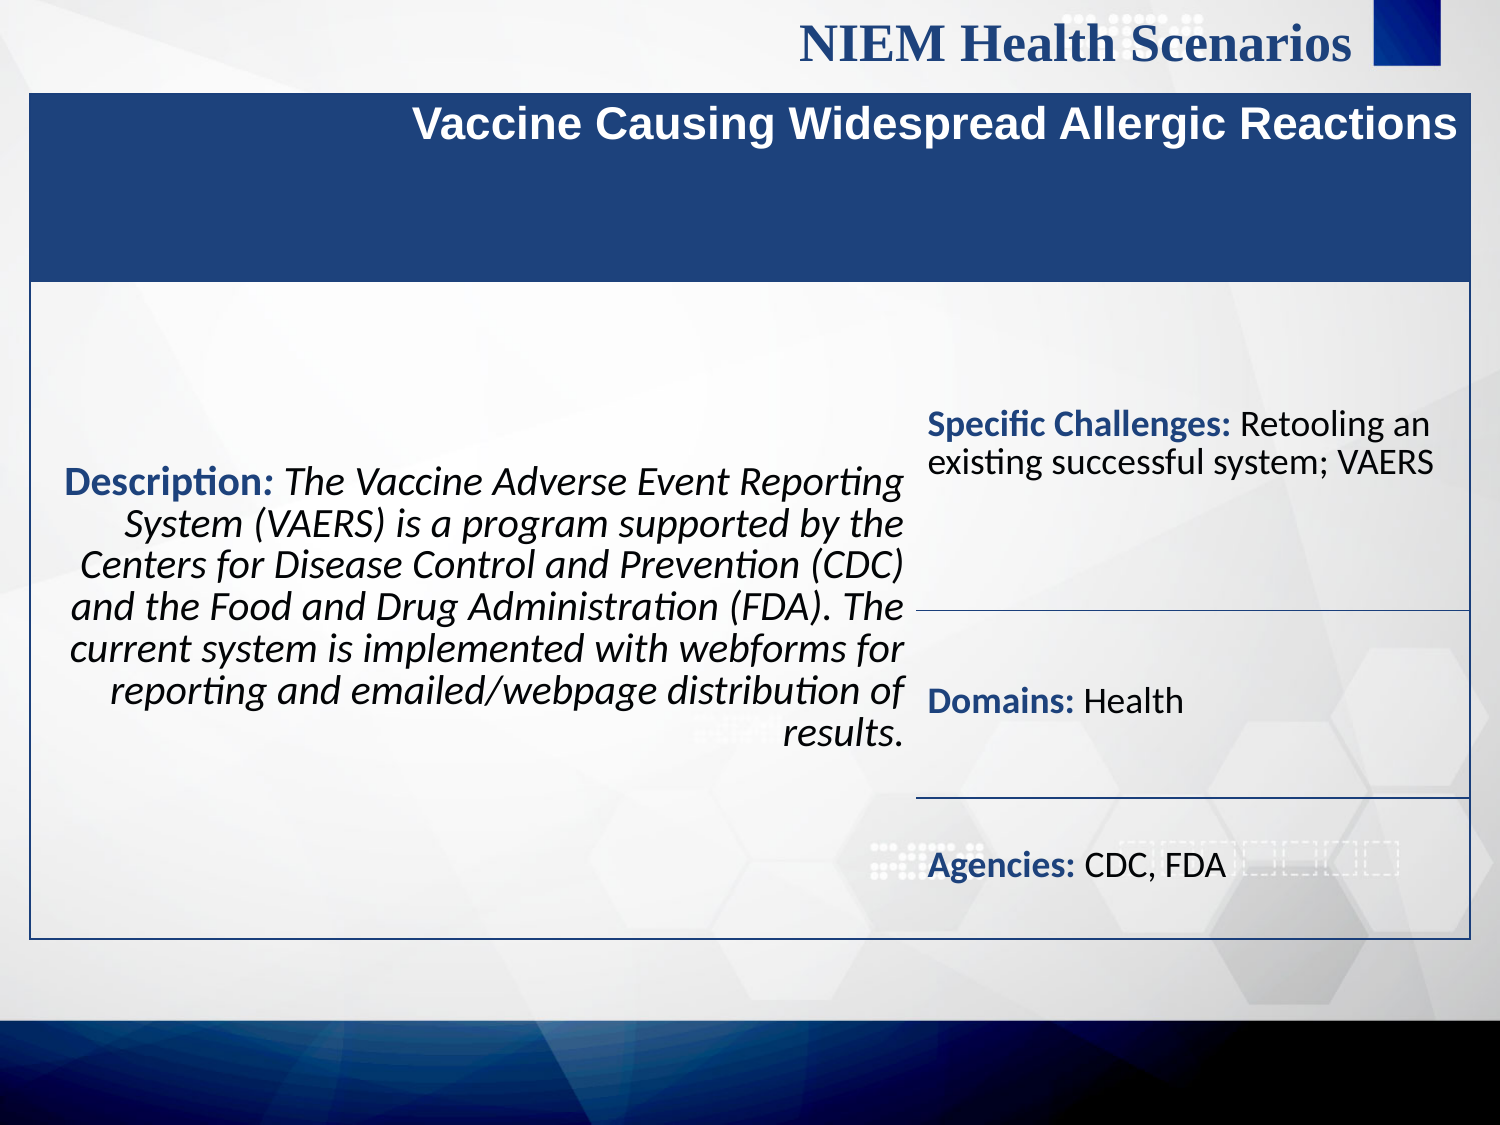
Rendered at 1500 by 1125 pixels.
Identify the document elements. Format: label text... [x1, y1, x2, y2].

text_box NIEM Health Scenarios [784, 0, 1369, 80]
picture [0, 0, 1500, 1125]
table_cell Specific Challenges: Retooling an existing successful system; VAERS [916, 282, 1469, 610]
table_cell Agencies: CDC, FDA [916, 799, 1469, 938]
table_header Vaccine Causing Widespread Allergic Reactions [31, 95, 1469, 282]
table_cell Domains: Health [916, 611, 1469, 797]
table_cell Description: The Vaccine Adverse Event Reporting System (VAERS) is a program supported by the Centers for Disease Control and Prevention (CDC) and the Food and Drug Administration (FDA). The current system is implemented with webforms for reporting and emailed/webpage distribution of results. [31, 282, 916, 938]
